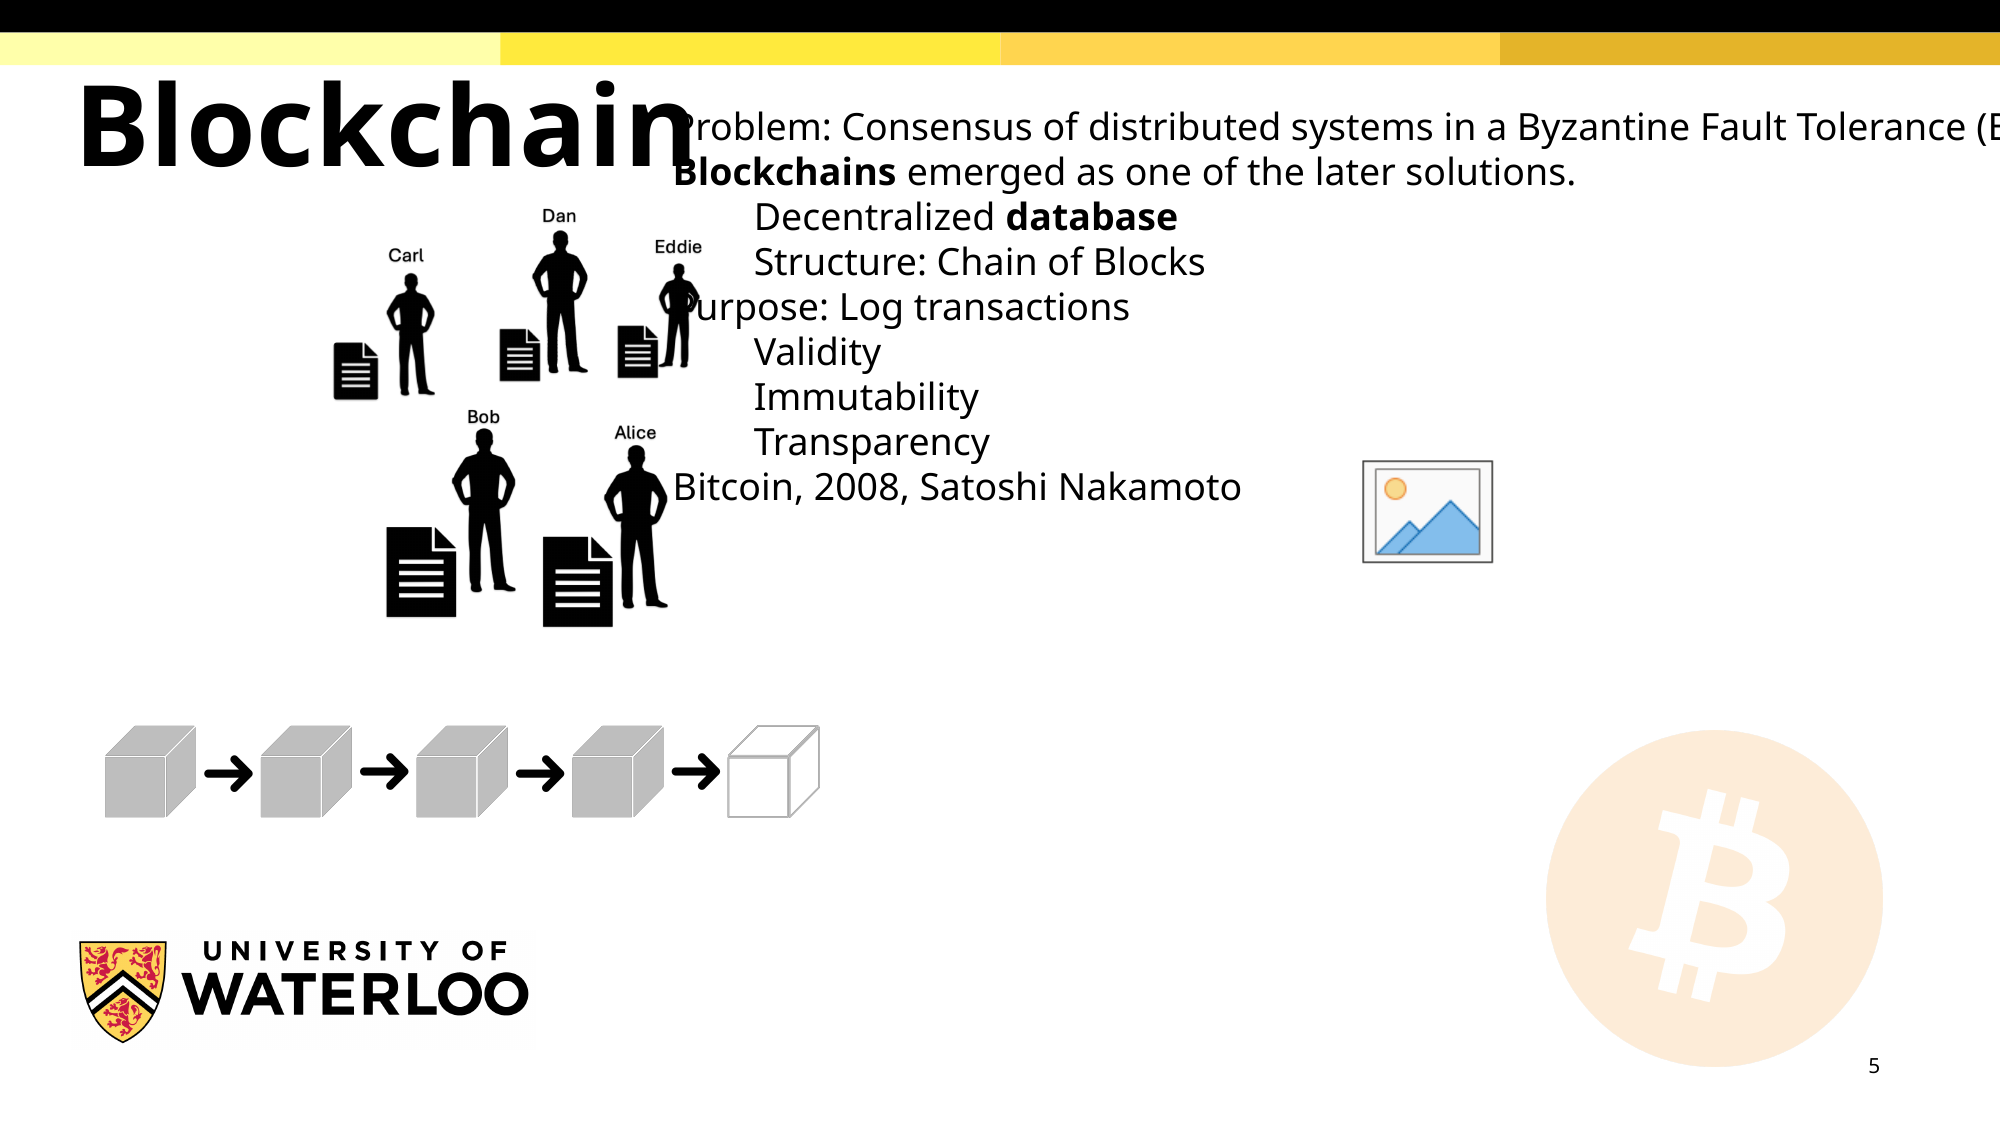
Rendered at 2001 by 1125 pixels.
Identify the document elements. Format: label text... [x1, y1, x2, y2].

slide_number 5 [1828, 1046, 1920, 1088]
picture [105, 725, 820, 818]
title Blockchain [74, 65, 975, 198]
picture [999, 95, 1883, 1067]
picture [71, 930, 536, 1050]
picture [332, 197, 716, 630]
